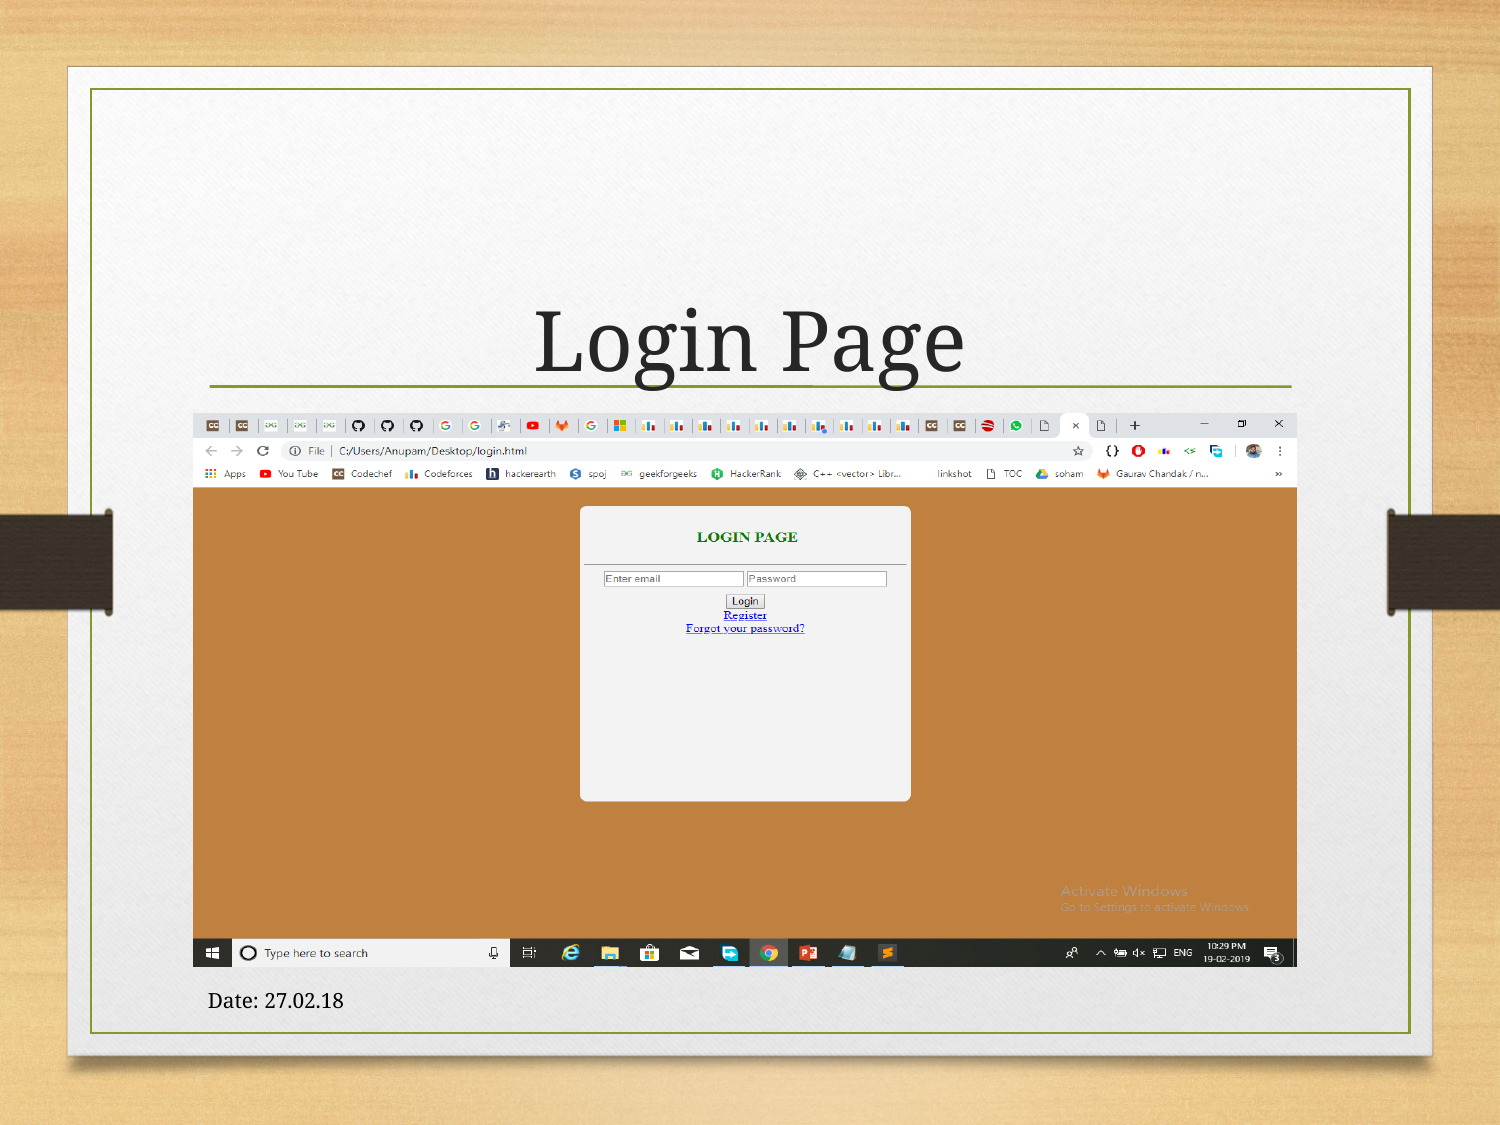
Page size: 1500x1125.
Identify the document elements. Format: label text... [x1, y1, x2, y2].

text_box Login Page [192, 231, 1309, 446]
text_box Date: 27.02.18 [193, 977, 1031, 1024]
picture [0, 0, 1500, 1125]
